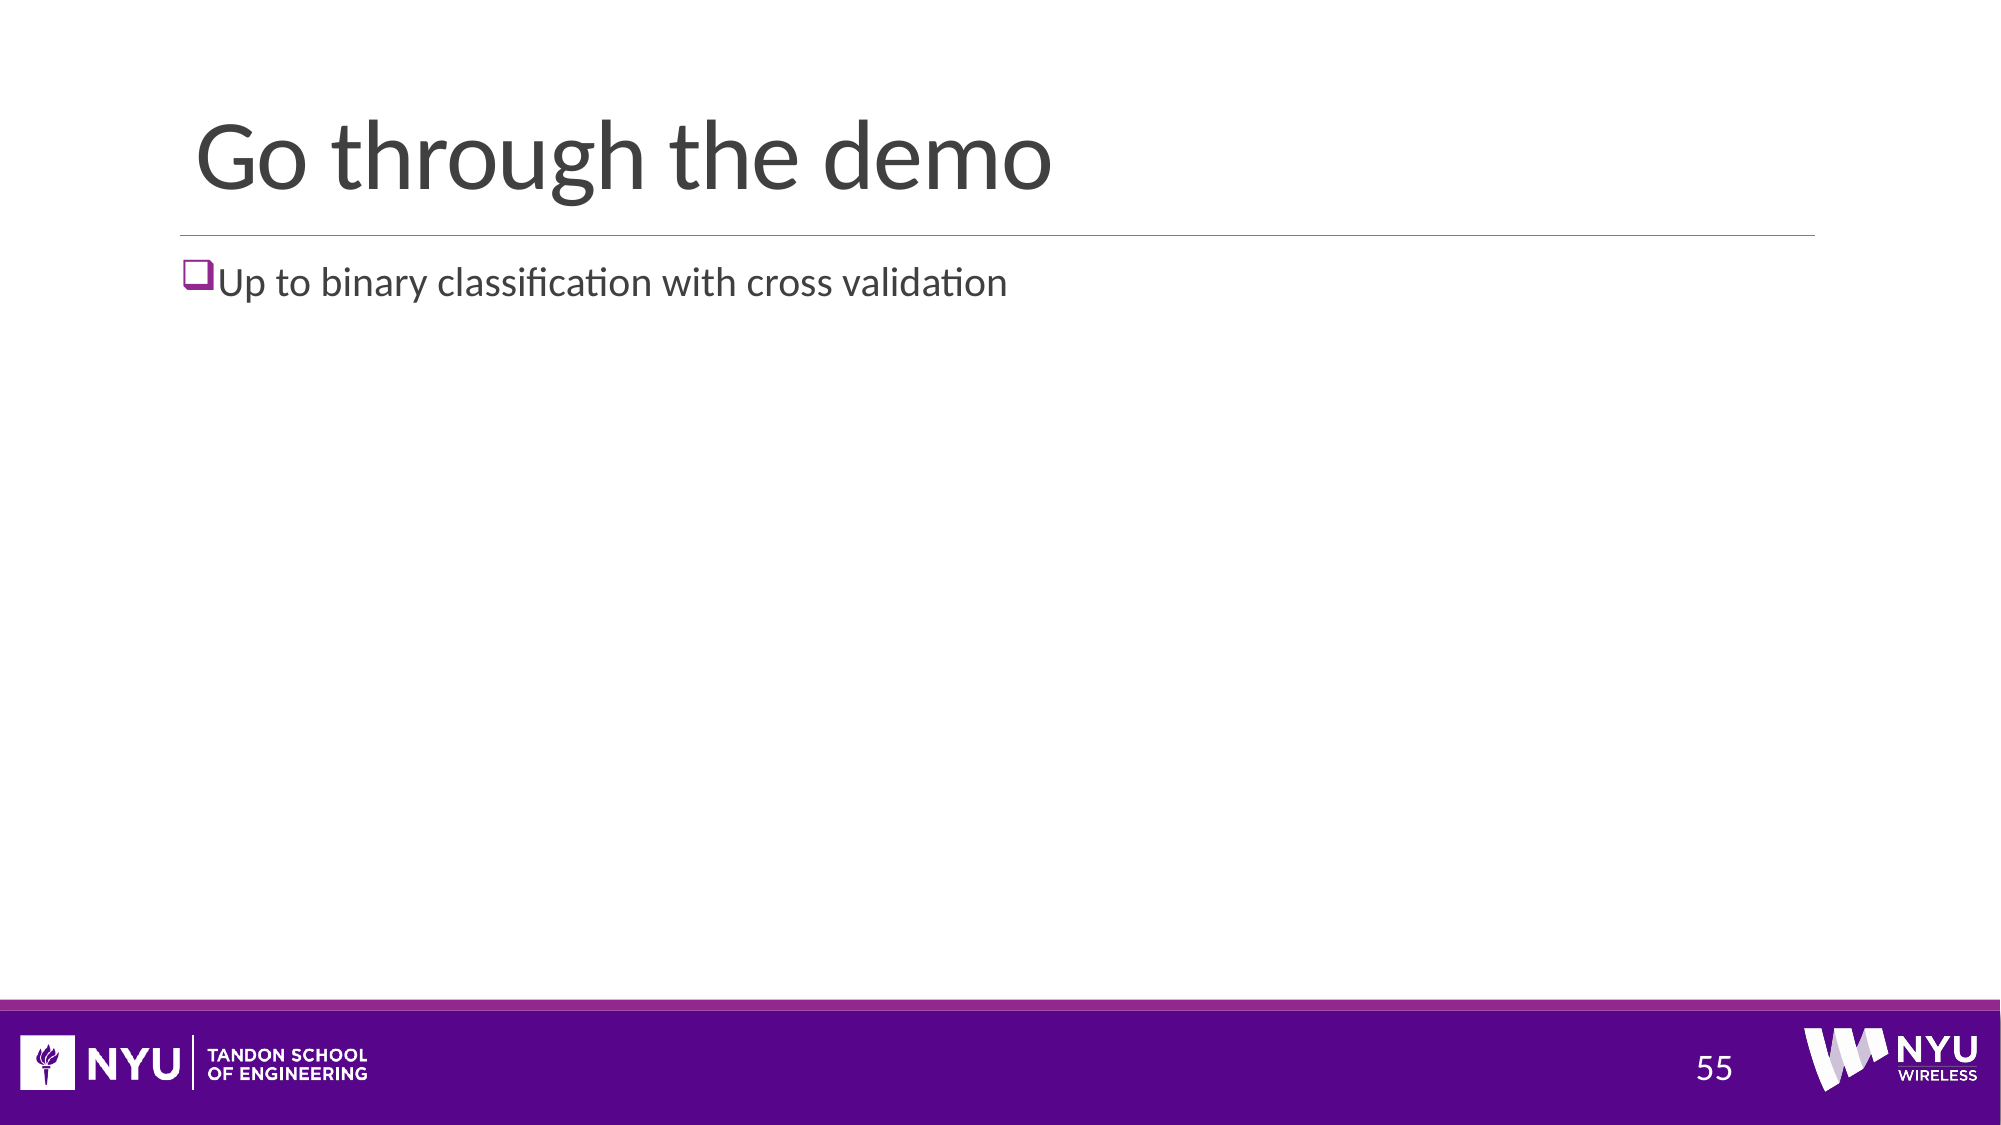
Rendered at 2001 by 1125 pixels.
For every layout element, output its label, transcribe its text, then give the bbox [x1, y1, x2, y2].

title Go through the demo [180, 47, 1830, 218]
list Up to binary classification with cross validation [180, 252, 1830, 963]
slide_number 55 [1533, 1035, 1749, 1096]
